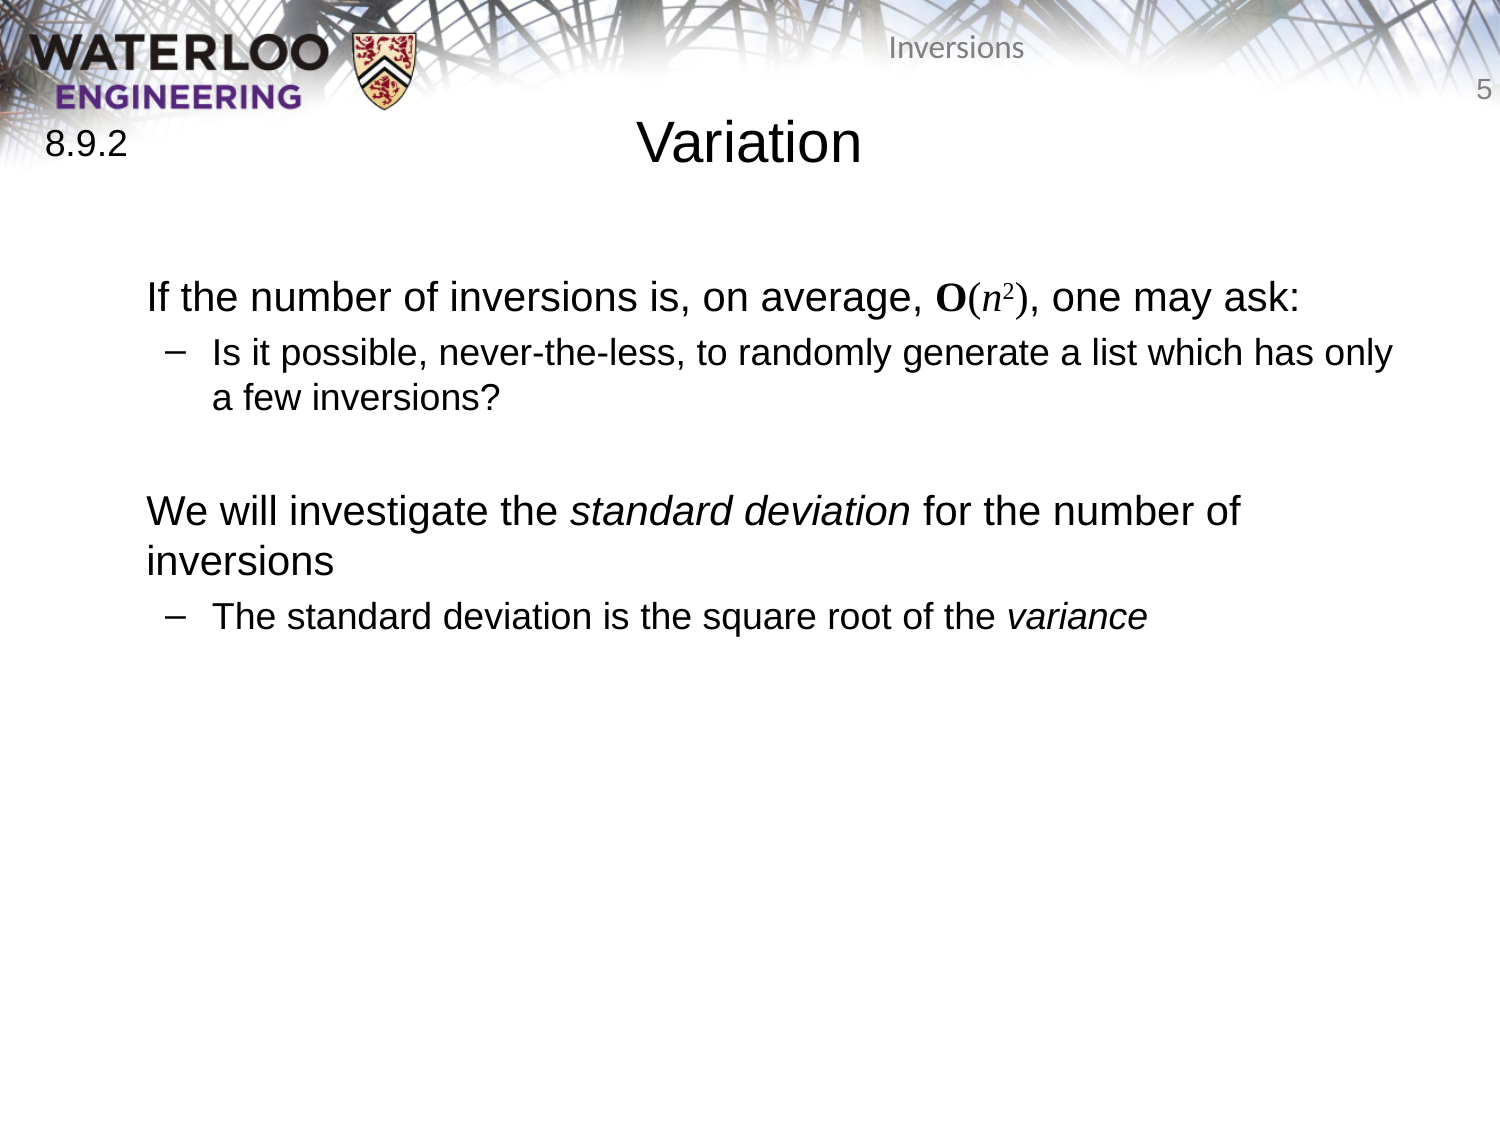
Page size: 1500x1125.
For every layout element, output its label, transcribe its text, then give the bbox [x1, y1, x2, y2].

title Variation [74, 44, 1426, 233]
text_box 8.9.2 [30, 111, 144, 172]
picture [0, 0, 1500, 1125]
list If the number of inversions is, on average, O(n2), one may ask: Is it possible, never-the-less, to randomly generate a list which has only a few inversions? We will investigate the standard deviation for the number of inversions The standard deviation is the square root of the variance [74, 262, 1426, 1006]
